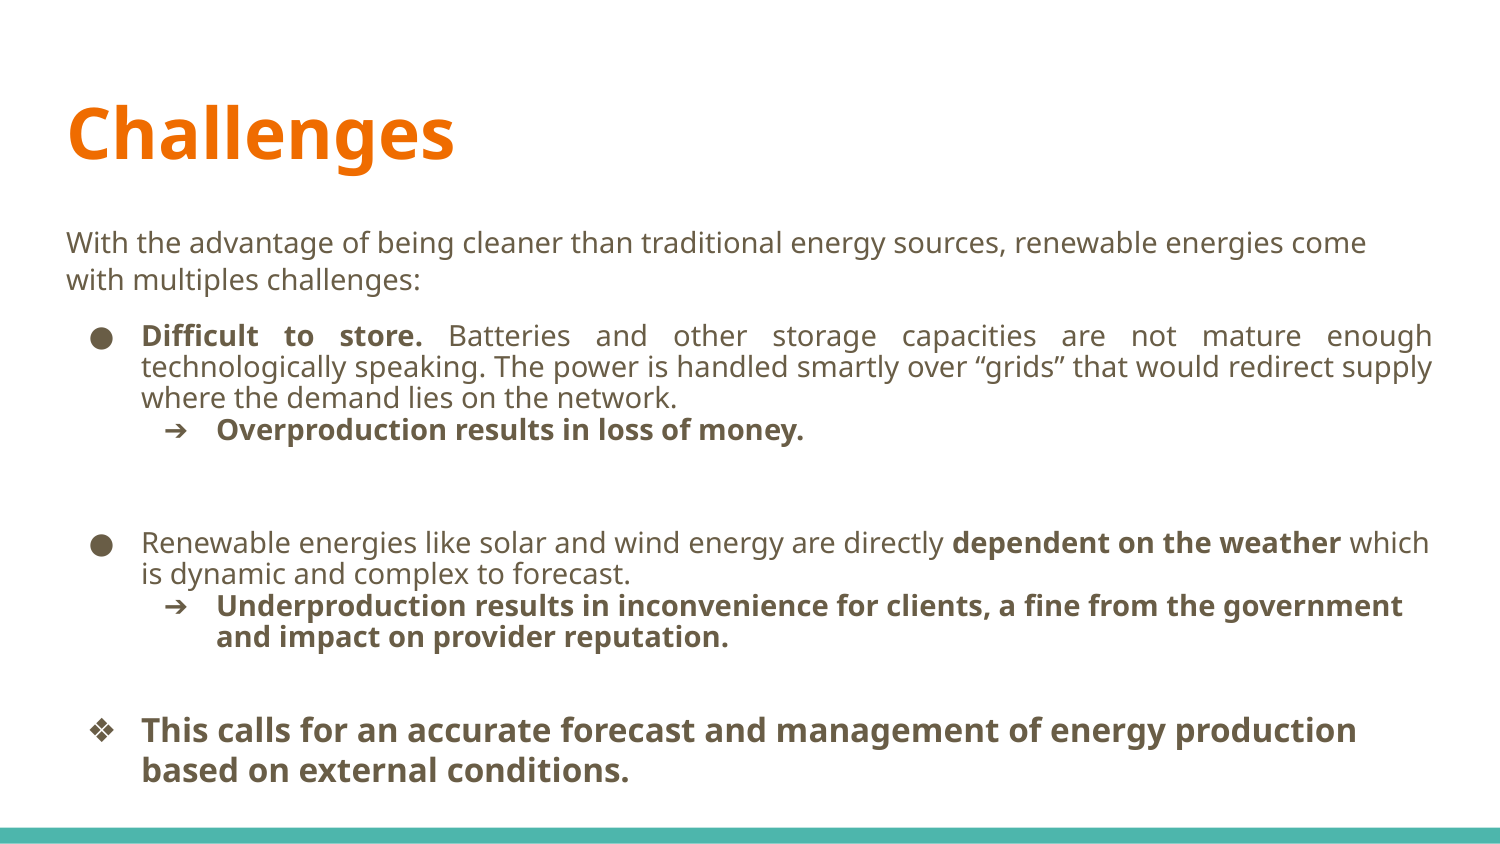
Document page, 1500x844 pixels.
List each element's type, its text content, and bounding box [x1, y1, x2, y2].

text_box This calls for an accurate forecast and management of energy production based on external conditions. [51, 694, 1449, 805]
list With the advantage of being cleaner than traditional energy sources, renewable energies come with multiples challenges: Difficult to store. Batteries and other storage capacities are not mature enough technologically speaking. The power is handled smartly over “grids” that would redirect supply where the demand lies on the network. Overproduction results in loss of money. Renewable energies like solar and wind energy are directly dependent on the weather which is dynamic and complex to forecast. Underproduction results in inconvenience for clients, a fine from the government and impact on provider reputation. [51, 207, 1449, 676]
title Challenges [51, 72, 1449, 189]
